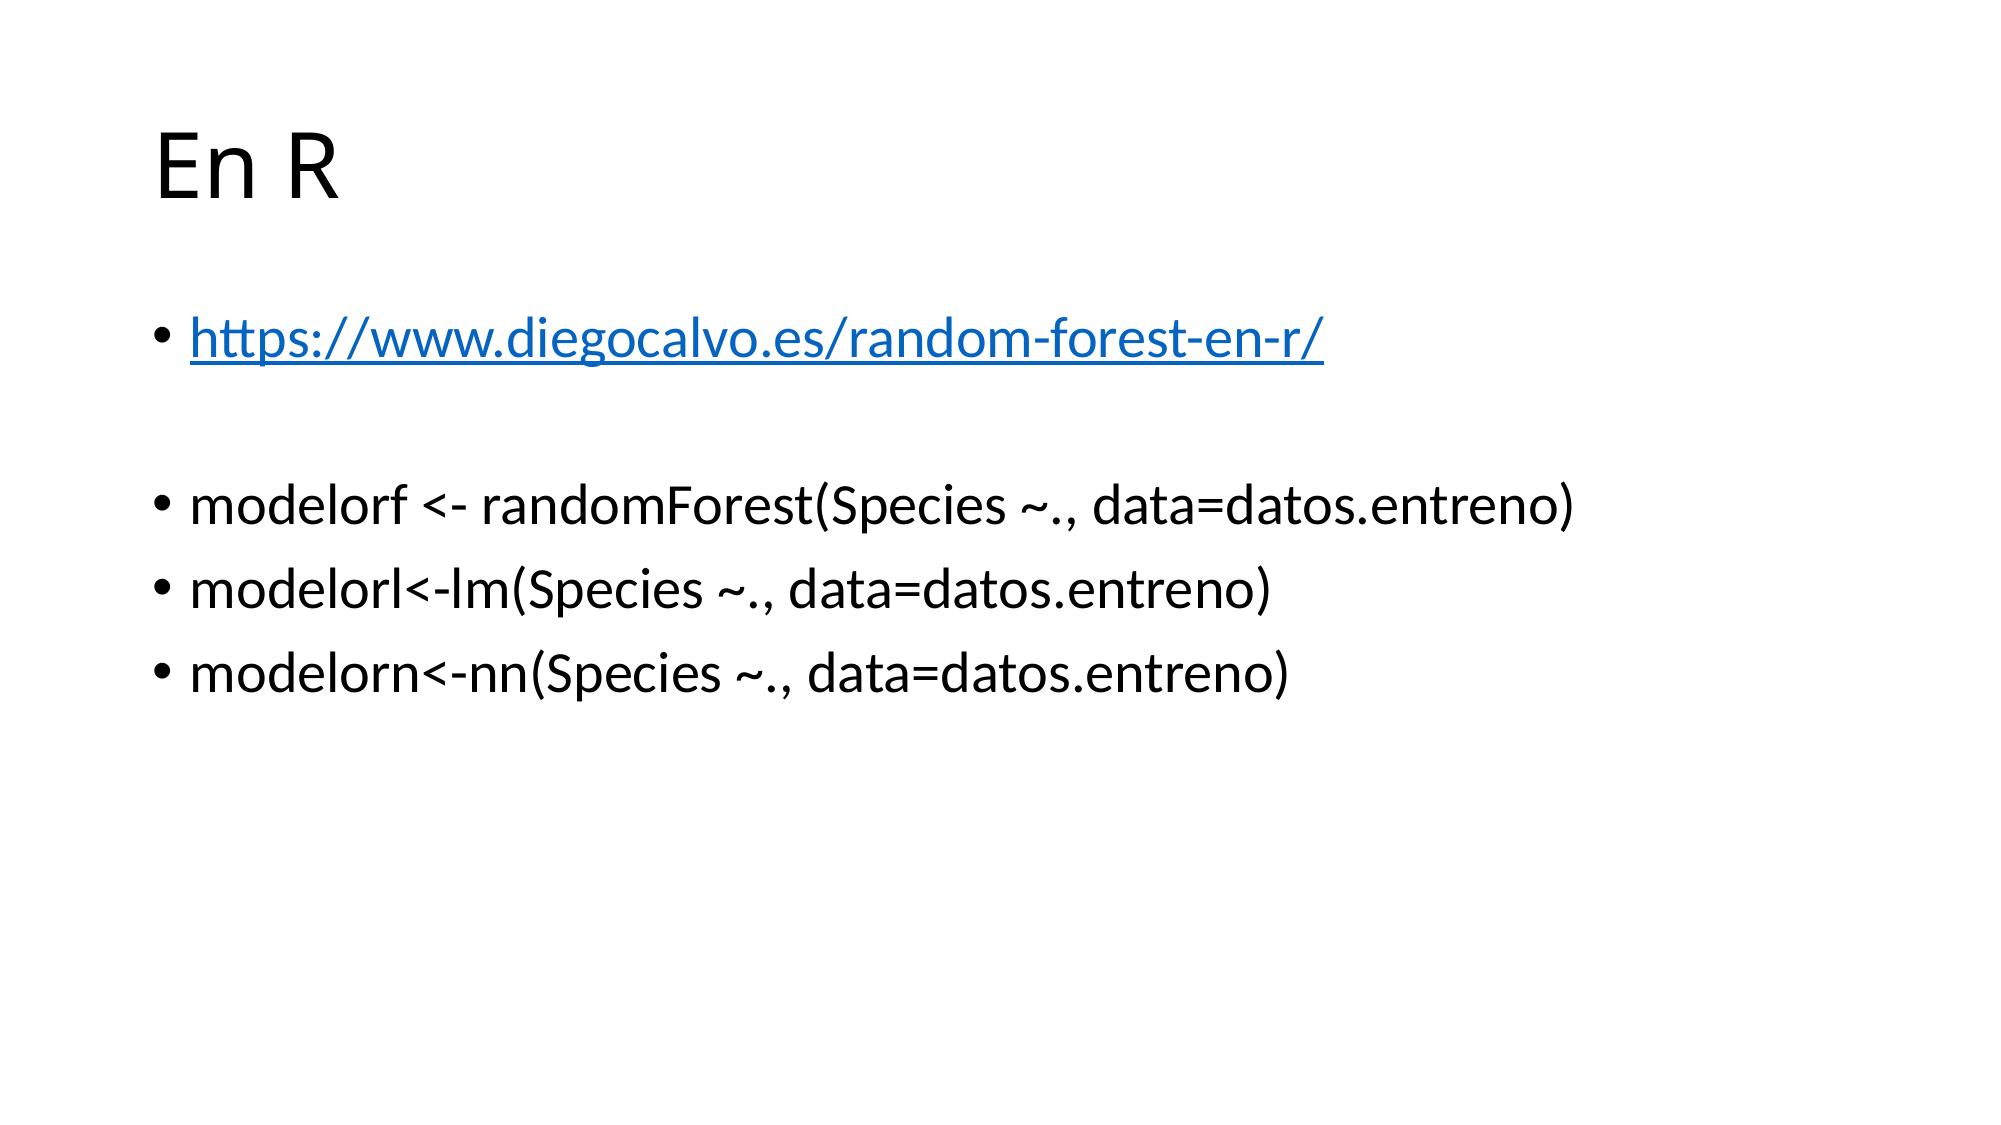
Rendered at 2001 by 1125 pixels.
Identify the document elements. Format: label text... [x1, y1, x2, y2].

title En R [137, 59, 1863, 278]
list https://www.diegocalvo.es/random-forest-en-r/ modelorf <- randomForest(Species ~., data=datos.entreno) modelorl<-lm(Species ~., data=datos.entreno) modelorn<-nn(Species ~., data=datos.entreno) [137, 299, 1863, 1014]
